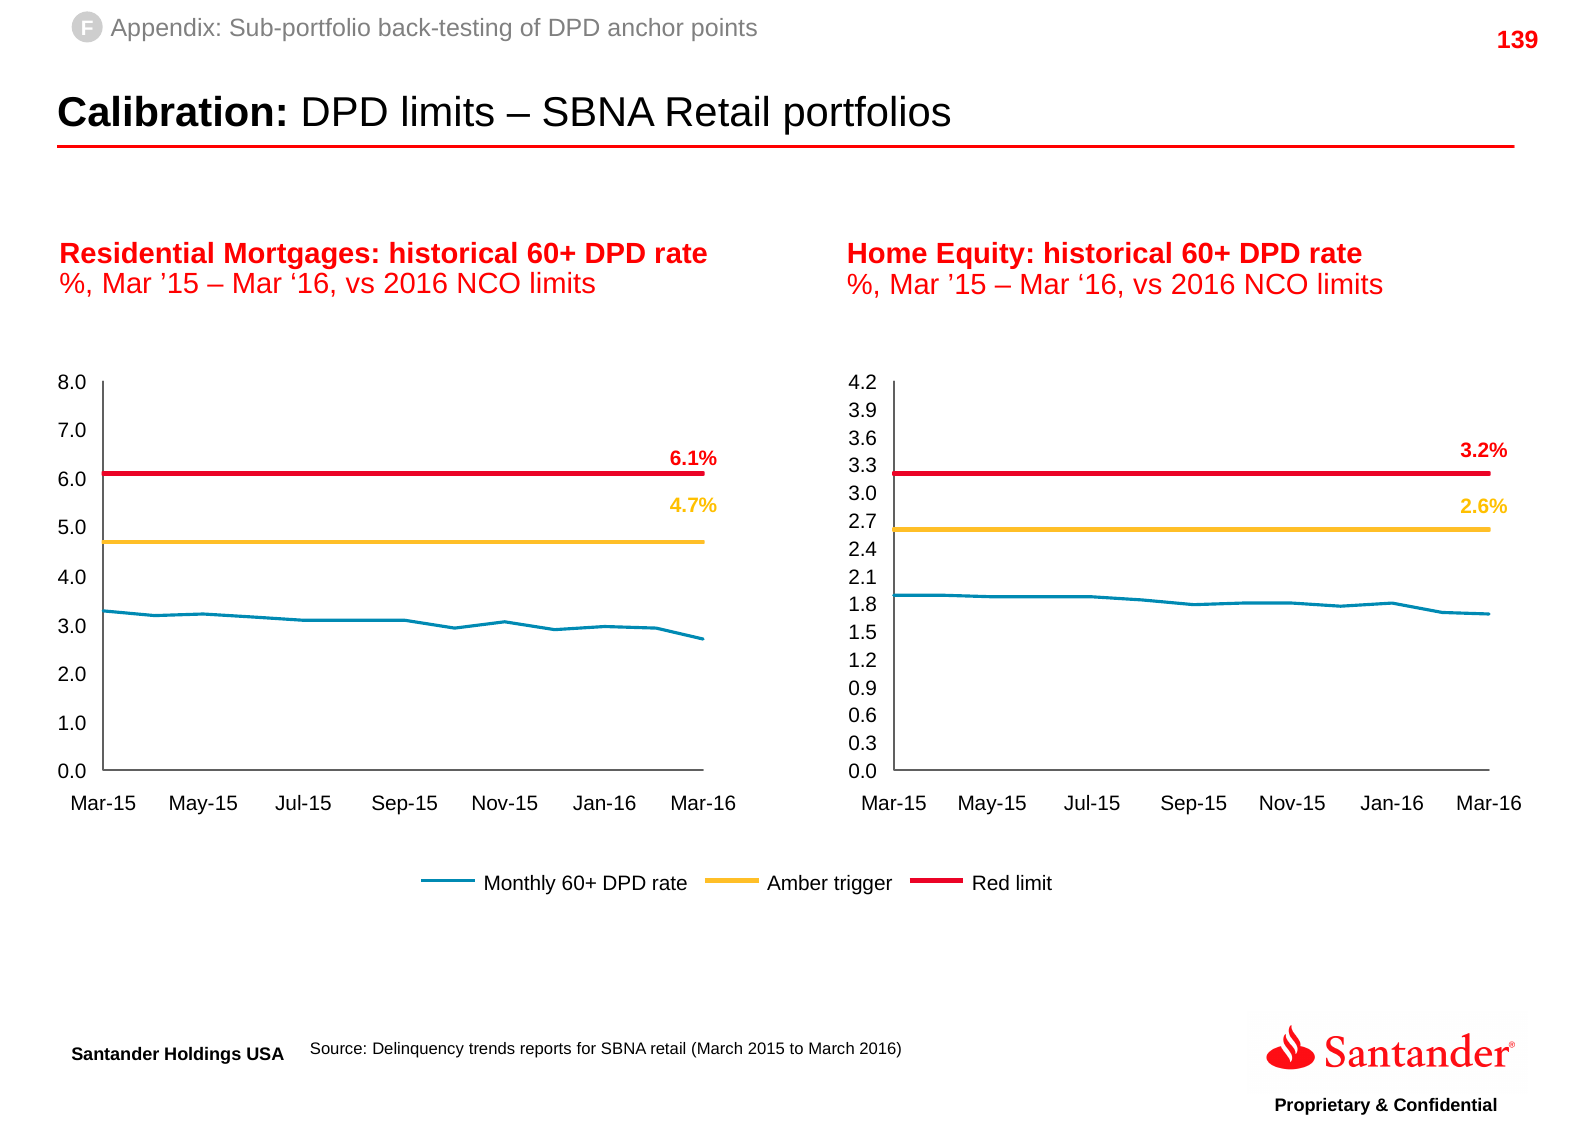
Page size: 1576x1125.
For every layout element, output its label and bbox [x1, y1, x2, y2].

text_box [57, 362, 732, 788]
text_box [483, 869, 689, 895]
list [57, 74, 1479, 146]
text_box [848, 362, 1523, 788]
text_box [371, 789, 438, 815]
text_box [168, 789, 238, 815]
text_box [1160, 789, 1228, 815]
text_box [309, 1037, 1249, 1058]
text_box [1456, 789, 1523, 815]
text_box [767, 869, 893, 895]
text_box [71, 11, 761, 43]
picture [1247, 1011, 1528, 1094]
text_box [670, 789, 737, 815]
list [846, 239, 1576, 320]
text_box [70, 789, 137, 815]
text_box [860, 789, 927, 815]
text_box [59, 239, 786, 316]
text_box [957, 789, 1027, 815]
text_box [1064, 789, 1121, 815]
text_box [573, 789, 637, 815]
text_box [471, 789, 539, 815]
text_box [971, 869, 1053, 895]
text_box [275, 789, 332, 815]
text_box [1258, 789, 1326, 815]
text_box [1360, 789, 1424, 815]
